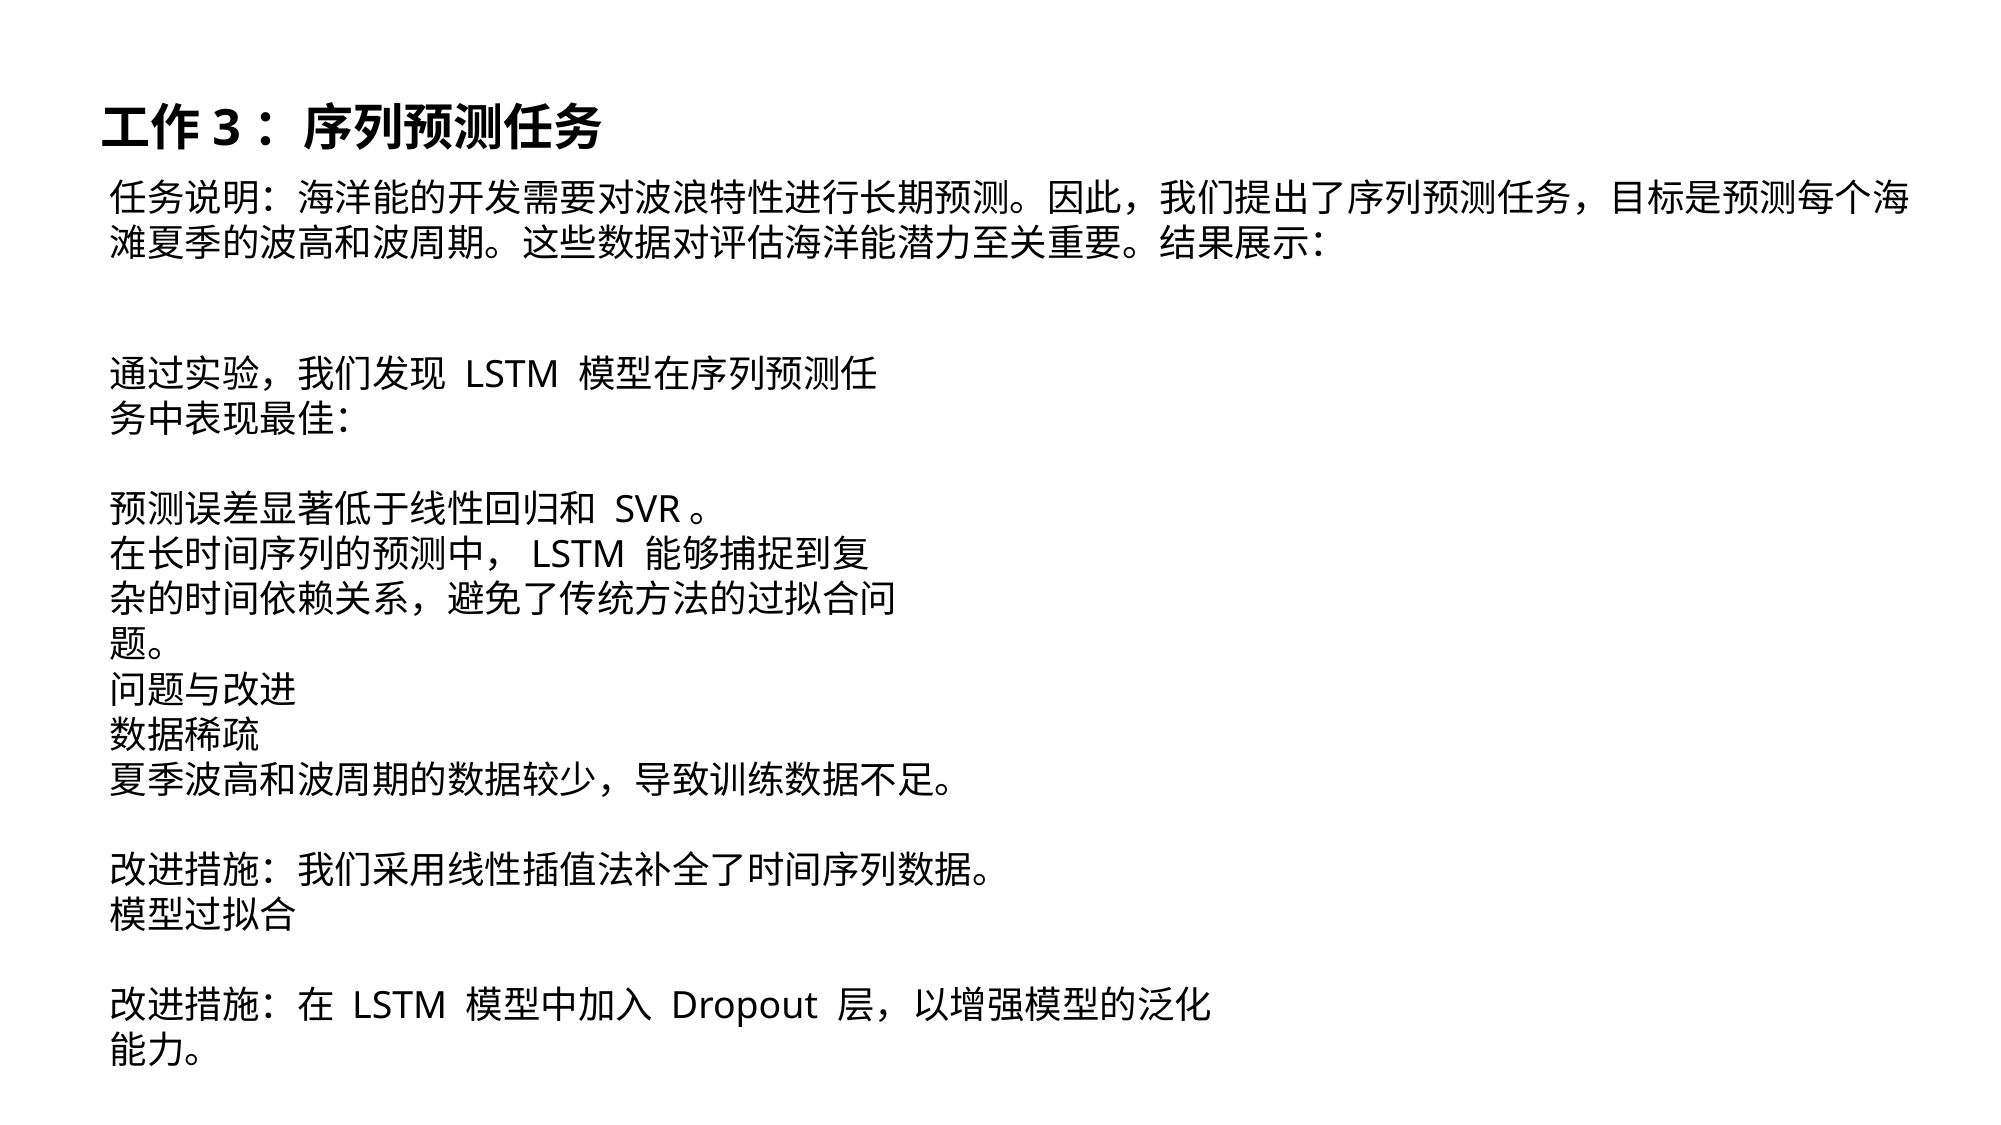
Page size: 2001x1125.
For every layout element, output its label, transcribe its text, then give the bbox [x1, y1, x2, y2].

text_box 通过实验，我们发现 LSTM 模型在序列预测任务中表现最佳： 预测误差显著低于线性回归和 SVR。 在长时间序列的预测中，LSTM 能够捕捉到复杂的时间依赖关系，避免了传统方法的过拟合问题。 [94, 342, 921, 658]
text_box 任务说明：海洋能的开发需要对波浪特性进行长期预测。因此，我们提出了序列预测任务，目标是预测每个海滩夏季的波高和波周期。这些数据对评估海洋能潜力至关重要。结果展示： [94, 166, 1941, 272]
title 工作3：序列预测任务 [85, 59, 1811, 199]
text_box 问题与改进 数据稀疏 夏季波高和波周期的数据较少，导致训练数据不足。 改进措施：我们采用线性插值法补全了时间序列数据。 模型过拟合 改进措施：在 LSTM 模型中加入 Dropout 层，以增强模型的泛化能力。 [94, 658, 1243, 1079]
